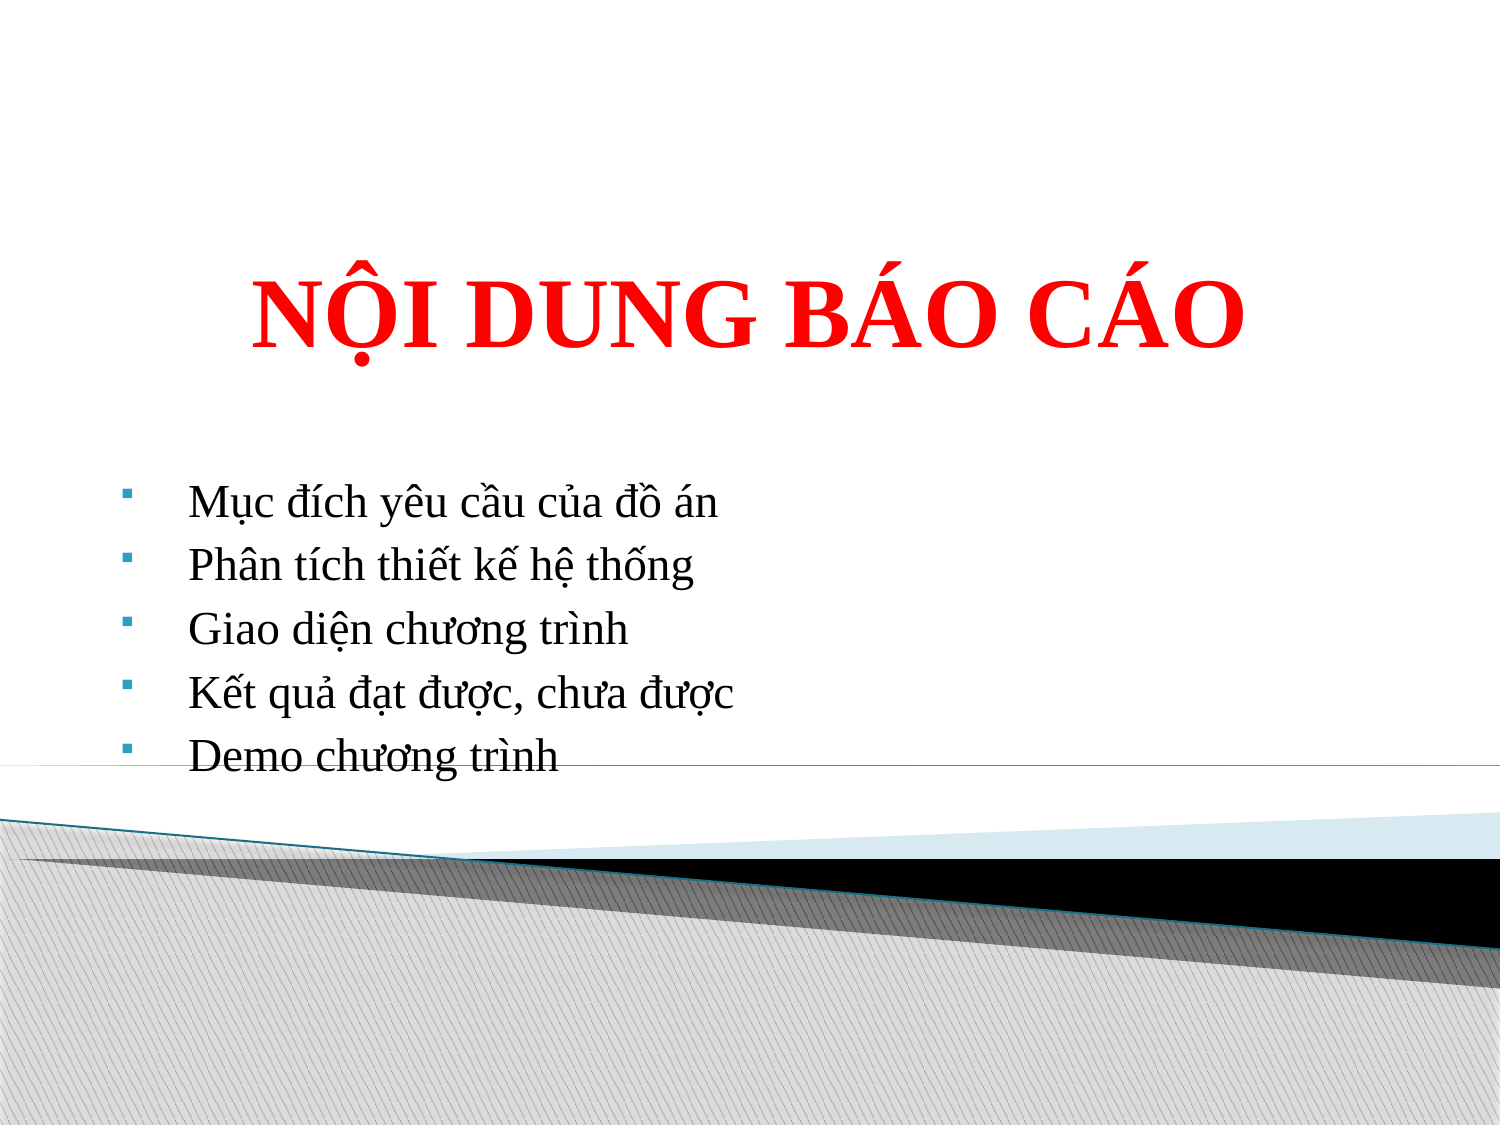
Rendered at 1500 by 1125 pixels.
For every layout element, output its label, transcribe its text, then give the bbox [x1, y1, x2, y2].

subtitle Mục đích yêu cầu của đồ án Phân tích thiết kế hệ thống Giao diện chương trình Kết quả đạt được, chưa được Demo chương trình [112, 462, 1388, 790]
picture [5, 859, 1500, 989]
title NỘI DUNG BÁO CÁO [112, 125, 1388, 376]
